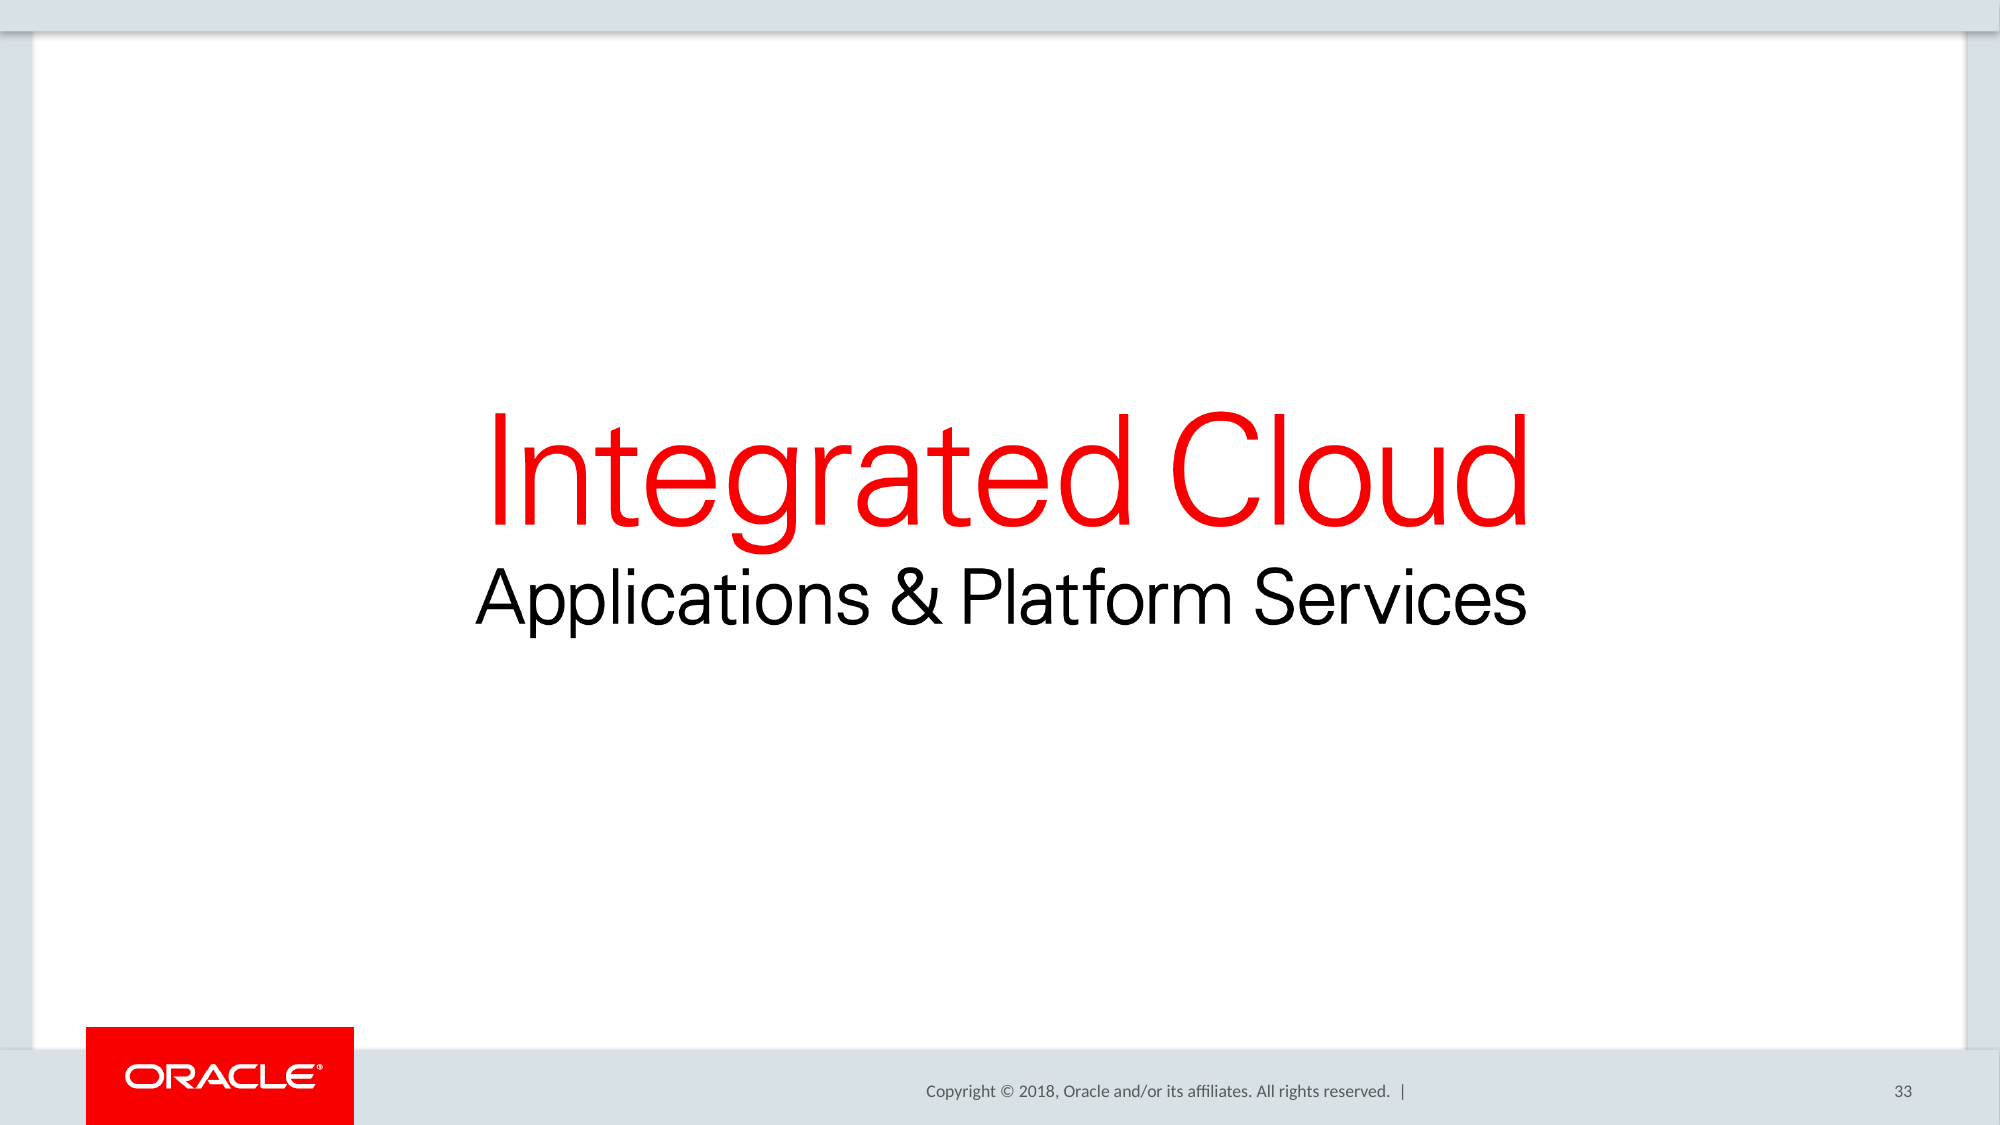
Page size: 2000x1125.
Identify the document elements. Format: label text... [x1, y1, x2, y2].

slide_number 33 [1857, 1075, 1913, 1106]
picture [364, 282, 1636, 767]
picture [86, 1027, 354, 1125]
